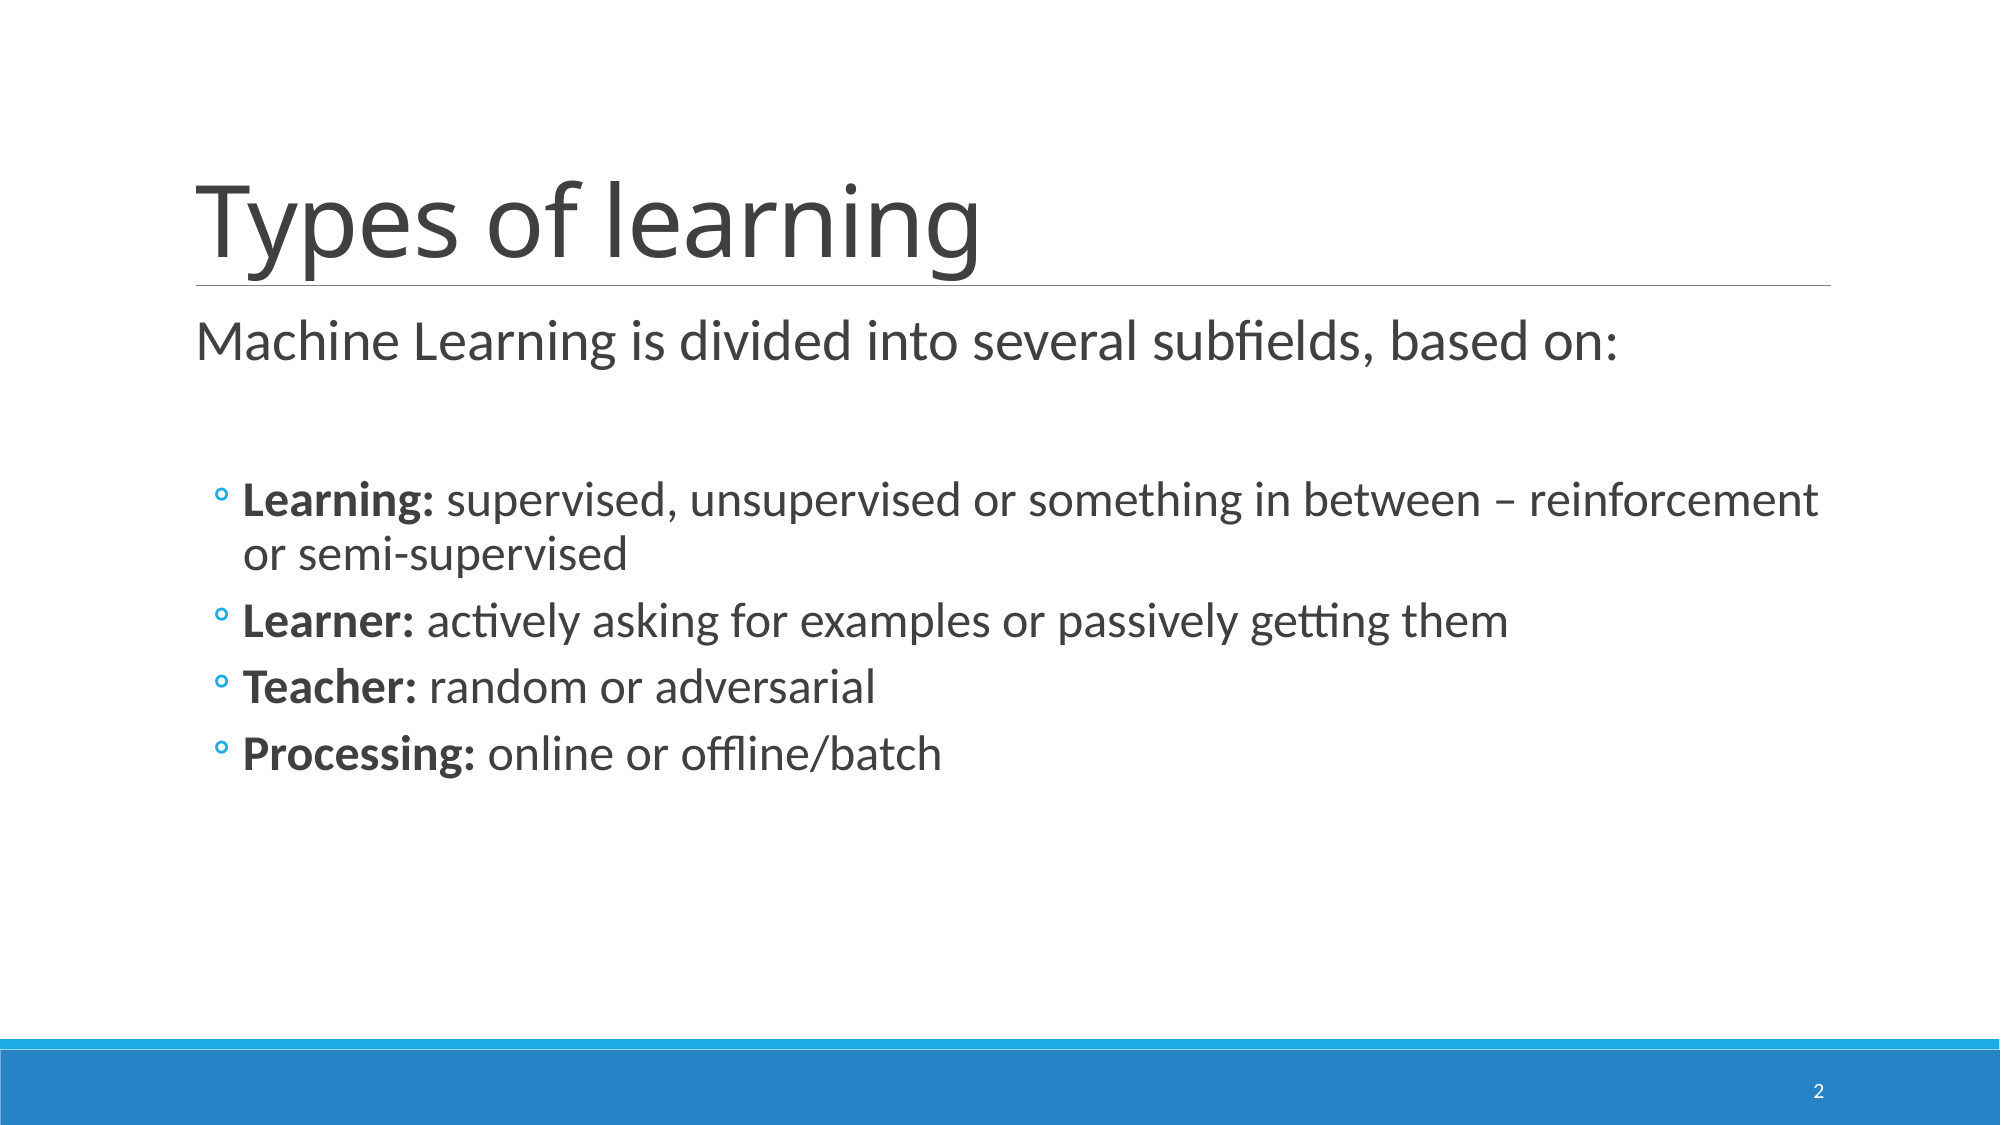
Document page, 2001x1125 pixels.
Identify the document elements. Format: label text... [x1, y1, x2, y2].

slide_number 2 [1624, 1059, 1840, 1120]
title Types of learning [180, 47, 1830, 285]
list Machine Learning is divided into several subfields, based on: Learning: supervised, unsupervised or something in between – reinforcement or semi-supervised Learner: actively asking for examples or passively getting them Teacher: random or adversarial Processing: online or offline/batch [180, 302, 1830, 963]
